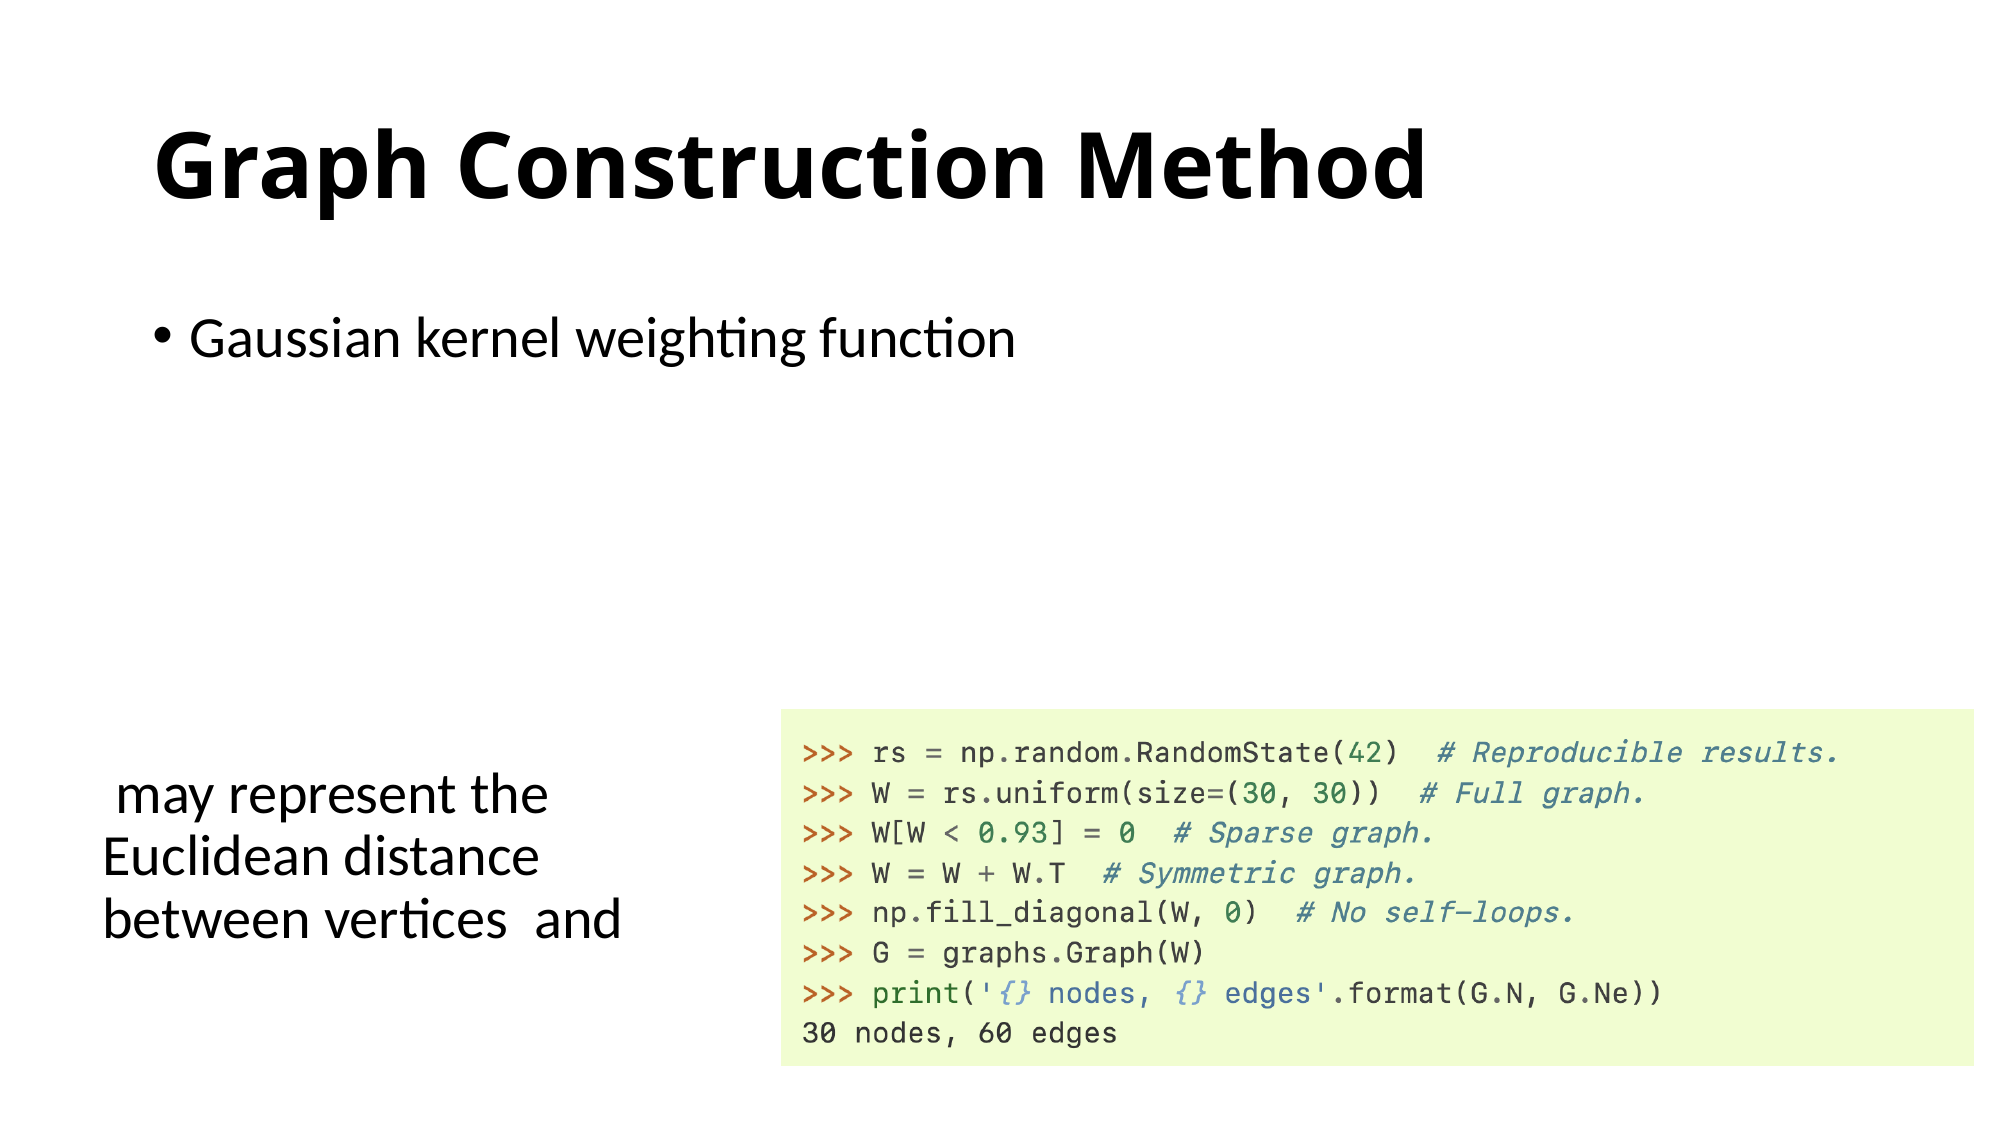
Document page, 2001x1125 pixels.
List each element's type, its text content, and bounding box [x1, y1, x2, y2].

title Graph Construction Method [137, 59, 1863, 278]
picture [781, 709, 1974, 1066]
